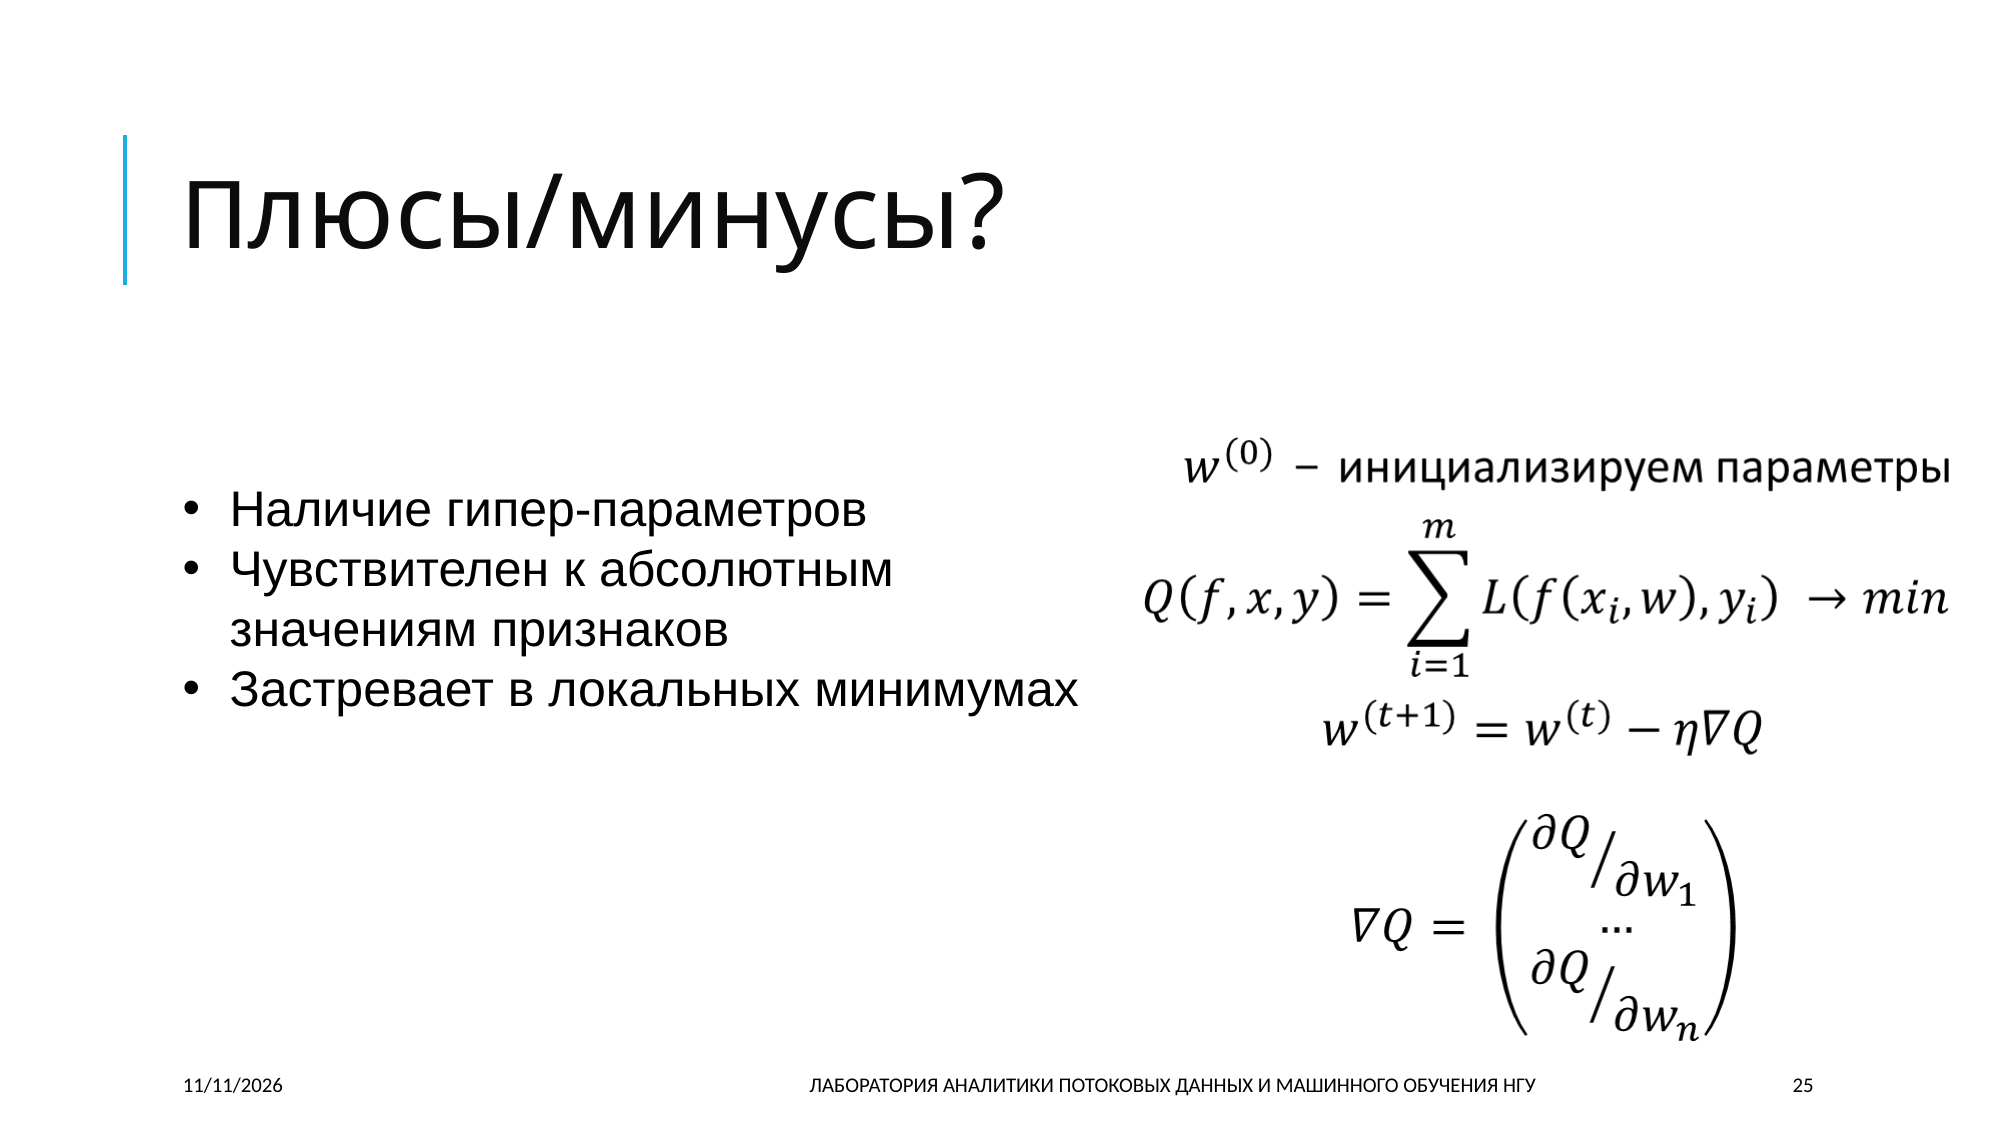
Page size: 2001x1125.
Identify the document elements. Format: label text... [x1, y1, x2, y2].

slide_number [167, 1061, 522, 1107]
text_box [1319, 798, 1770, 1051]
text_box [1114, 505, 1976, 687]
text_box Наличие гипер-параметров Чувствителен к абсолютным значениям признаков Застревает в локальных минимумах [167, 469, 1097, 785]
text_box [1297, 689, 1792, 769]
text_box [1168, 427, 1976, 506]
footer ЛАБОРАТОРИЯ АНАЛИТИКИ ПОТОКОВЫХ ДАННЫХ И МАШИННОГО ОБУЧЕНИЯ НГУ [794, 1061, 1763, 1107]
title Плюсы/минусы? [167, 95, 1763, 342]
slide_number 25 [1777, 1061, 1938, 1107]
